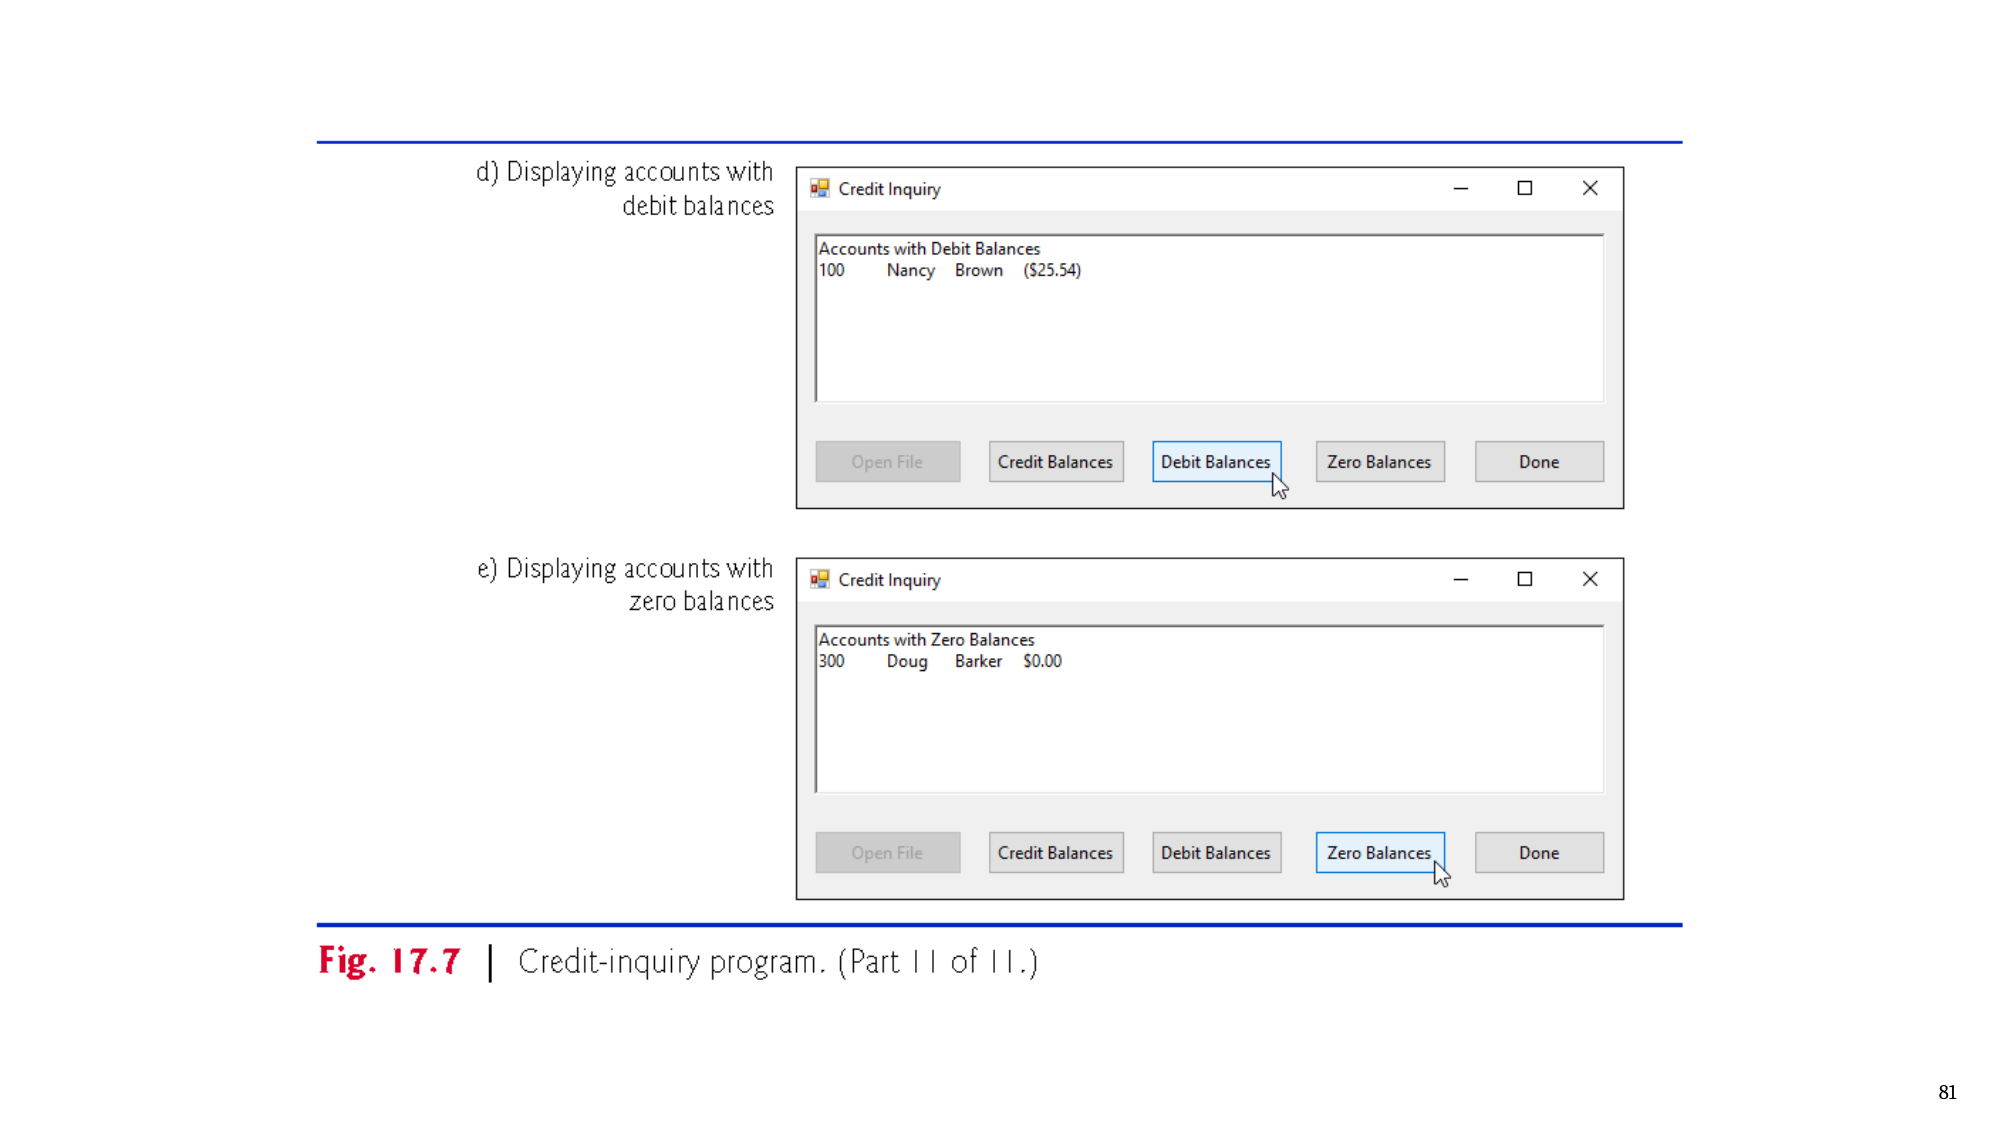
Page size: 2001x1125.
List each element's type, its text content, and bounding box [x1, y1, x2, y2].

slide_number 81 [1891, 1051, 1972, 1112]
picture [175, 0, 1825, 1125]
